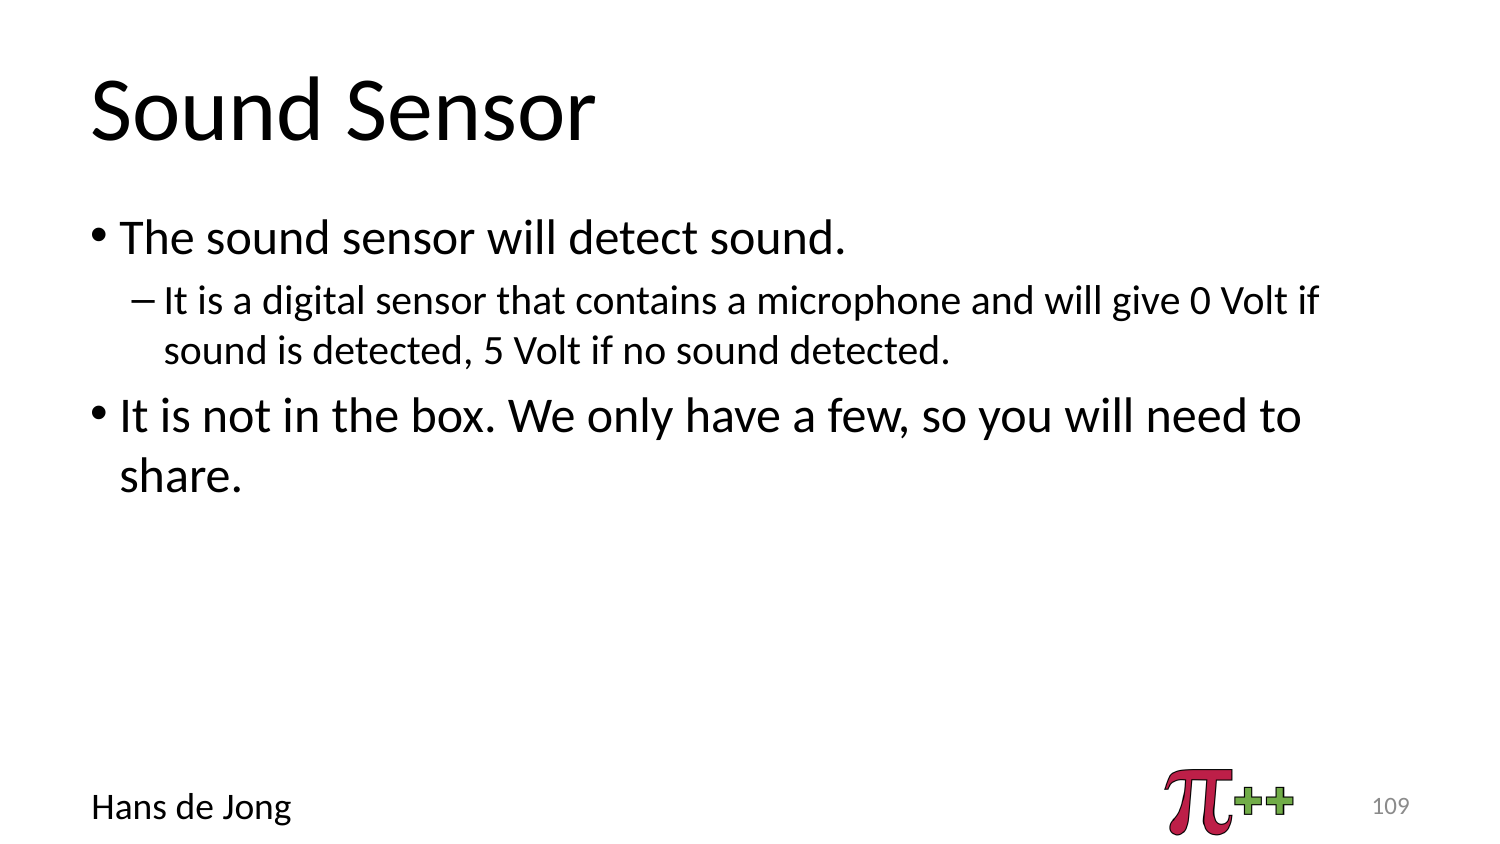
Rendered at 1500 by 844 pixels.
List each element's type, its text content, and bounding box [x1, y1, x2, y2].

list The sound sensor will detect sound. It is a digital sensor that contains a microphone and will give 0 Volt if sound is detected, 5 Volt if no sound detected. It is not in the box. We only have a few, so you will need to share. [75, 196, 1425, 754]
title Sound Sensor [75, 33, 1425, 175]
picture [1163, 768, 1294, 836]
slide_number 109 [1340, 782, 1425, 827]
